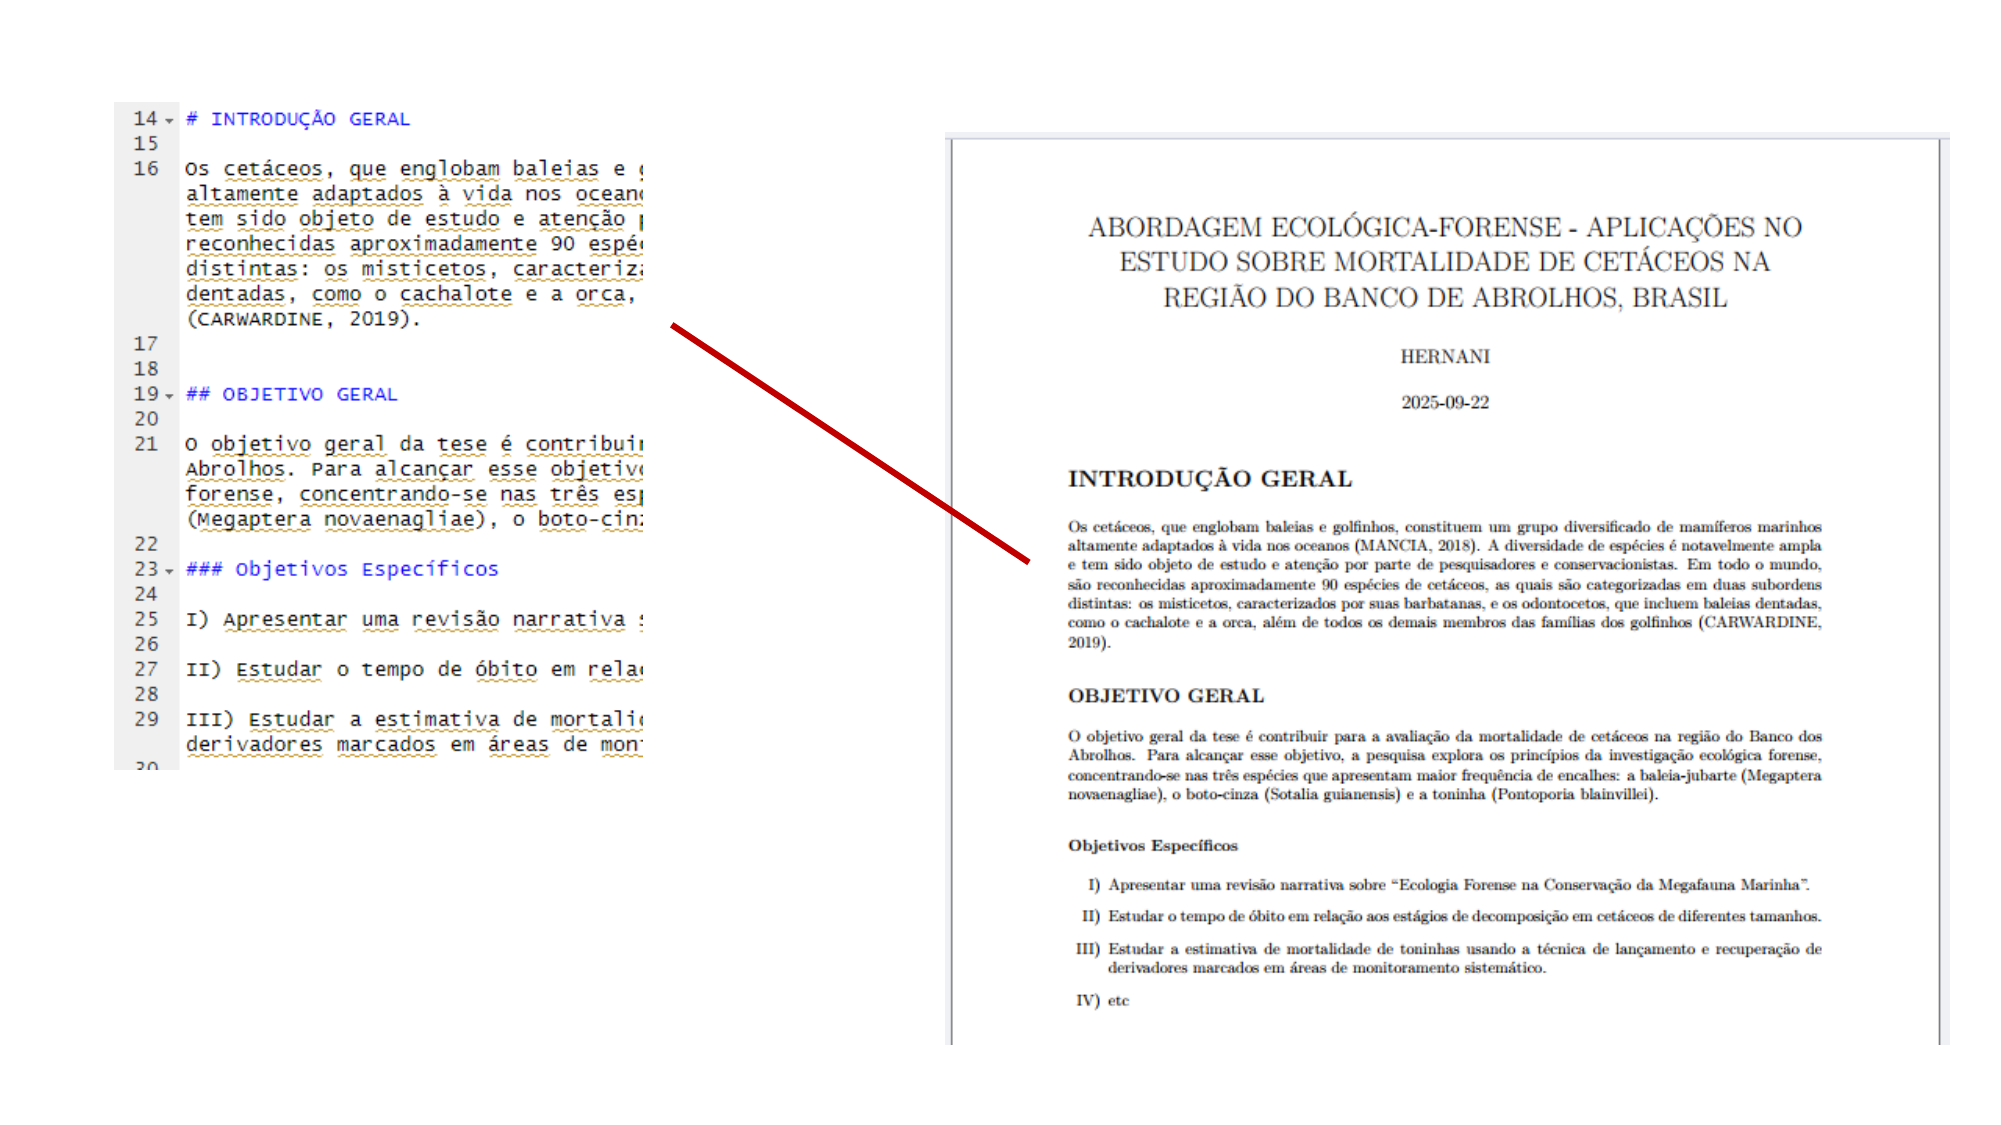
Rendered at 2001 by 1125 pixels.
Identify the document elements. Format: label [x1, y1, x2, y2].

picture [114, 102, 643, 770]
text_box [671, 324, 1029, 563]
picture [944, 132, 1950, 1046]
